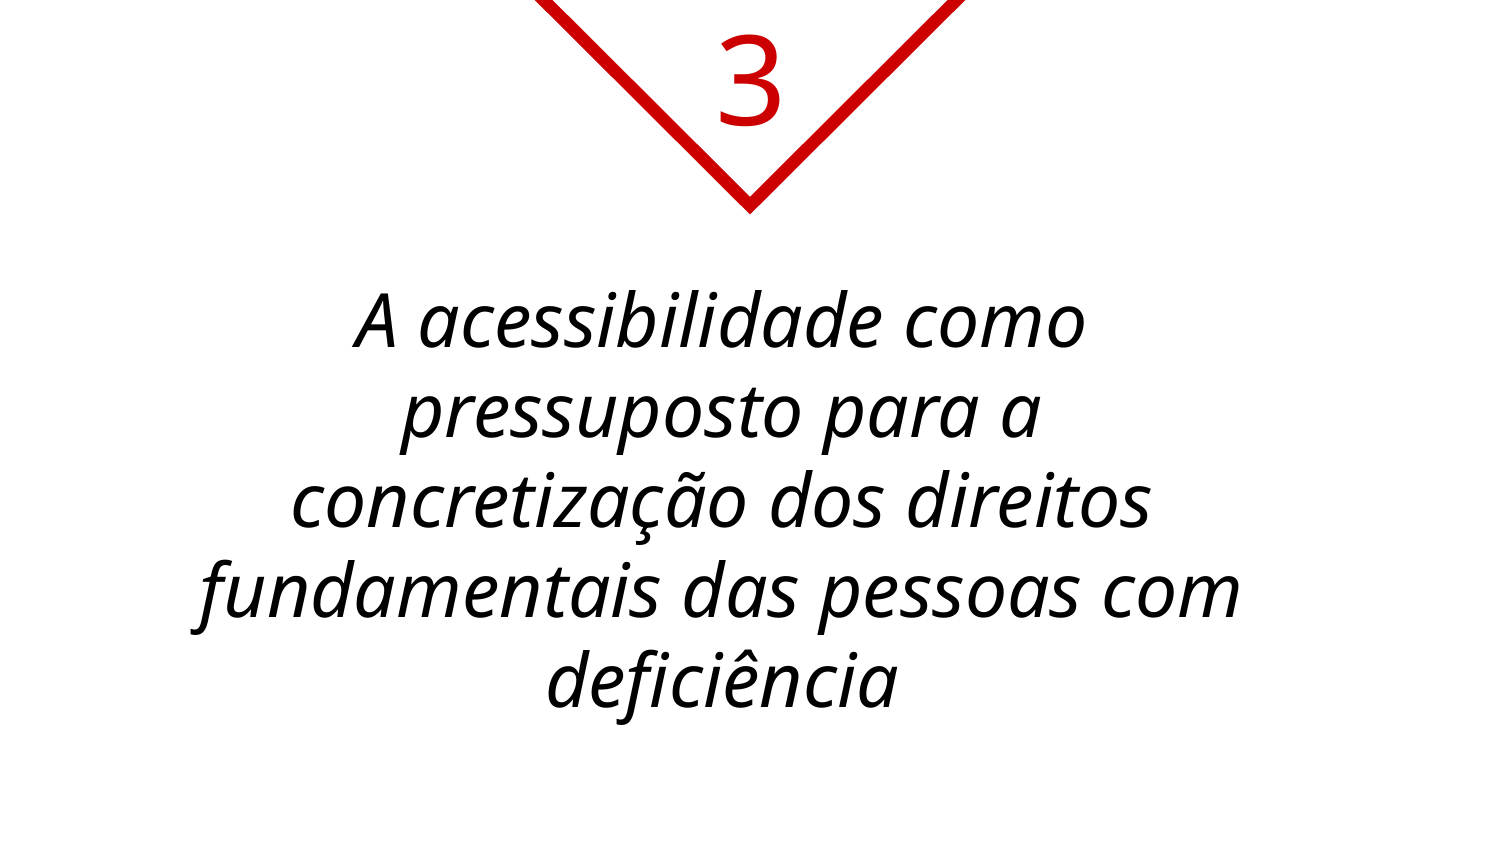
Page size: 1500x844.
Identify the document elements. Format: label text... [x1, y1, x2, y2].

title A acessibilidade como pressuposto para a concretização dos direitos fundamentais das pessoas com deficiência [154, 257, 1290, 413]
text_box 3 [555, 0, 949, 149]
